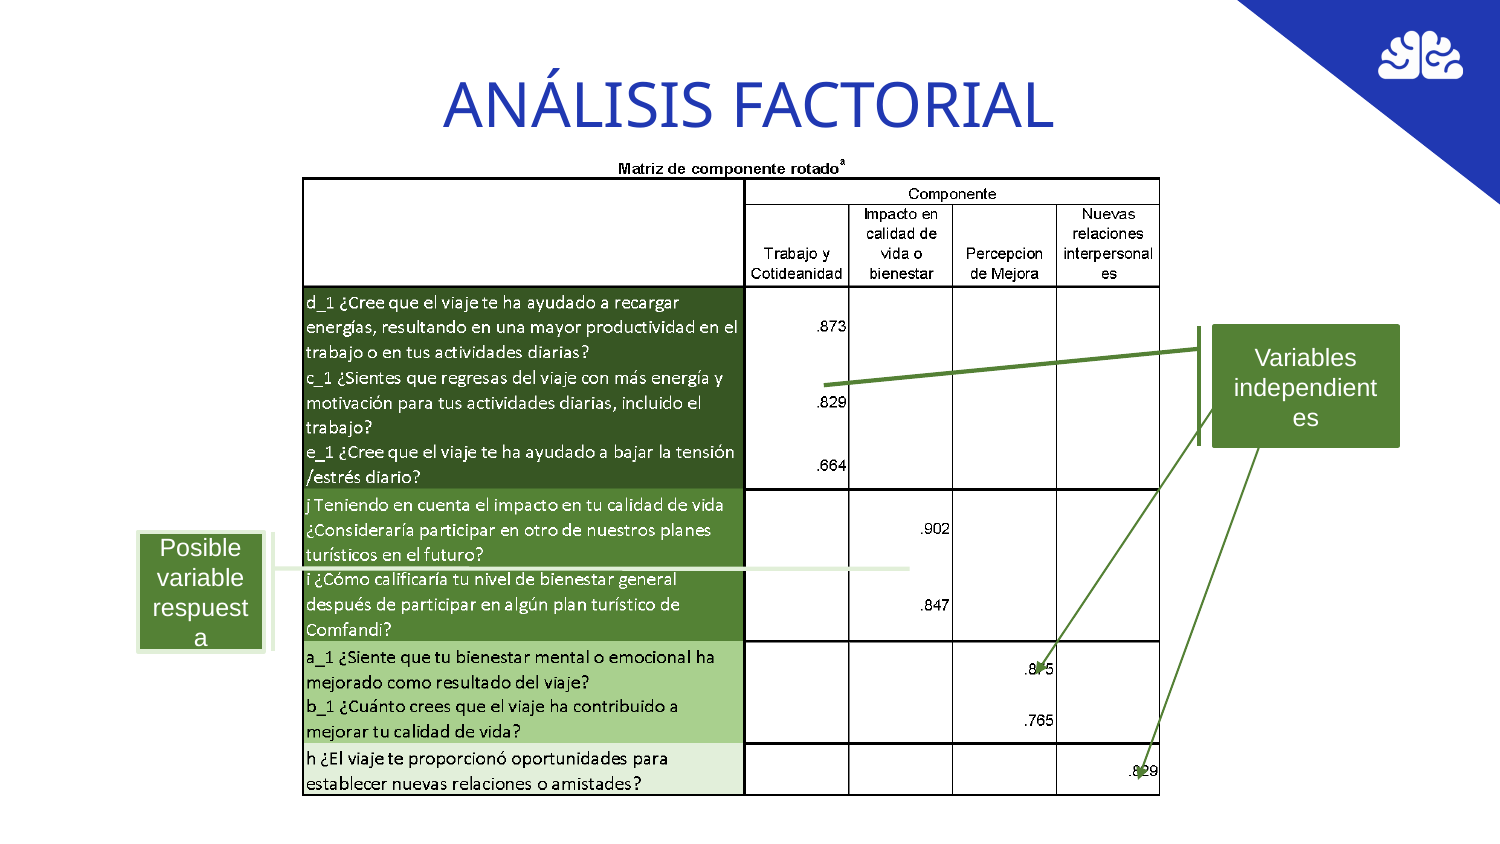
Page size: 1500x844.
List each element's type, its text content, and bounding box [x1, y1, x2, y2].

picture [1377, 30, 1464, 81]
text_box Variables independientes [1214, 326, 1398, 447]
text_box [1137, 445, 1260, 781]
text_box [1237, 0, 1500, 205]
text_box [1035, 366, 1241, 675]
text_box Posible variable respuesta [137, 531, 264, 652]
picture [301, 152, 1160, 797]
text_box ANÁLISIS FACTORIAL [312, 68, 1188, 137]
